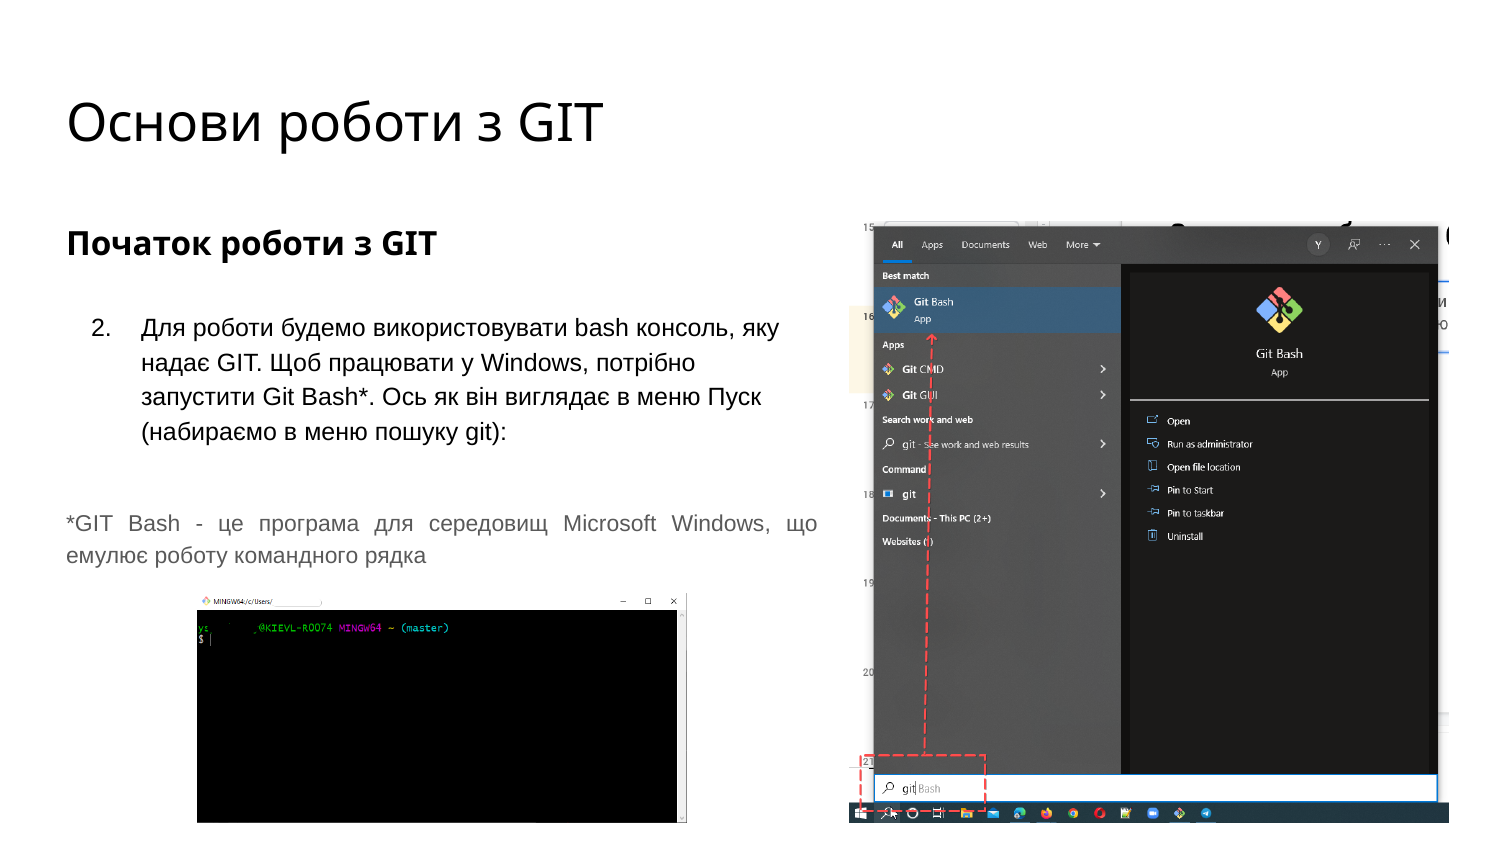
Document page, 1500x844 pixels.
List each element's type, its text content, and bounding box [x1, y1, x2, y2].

title Основи роботи з GIT [51, 72, 1449, 167]
picture [848, 221, 1450, 823]
picture [197, 593, 687, 823]
text_box Початок роботи з GIT Для роботи будемо використовувати bash консоль, яку надає GIT. Щоб працювати у Windows, потрібно запустити Git Bash*. Ось як він виглядає в меню Пуск (набираємо в меню пошуку git): *GIT Bash - це програма для середовищ Microsoft Windows, що емулює роботу командного рядка [51, 200, 834, 583]
